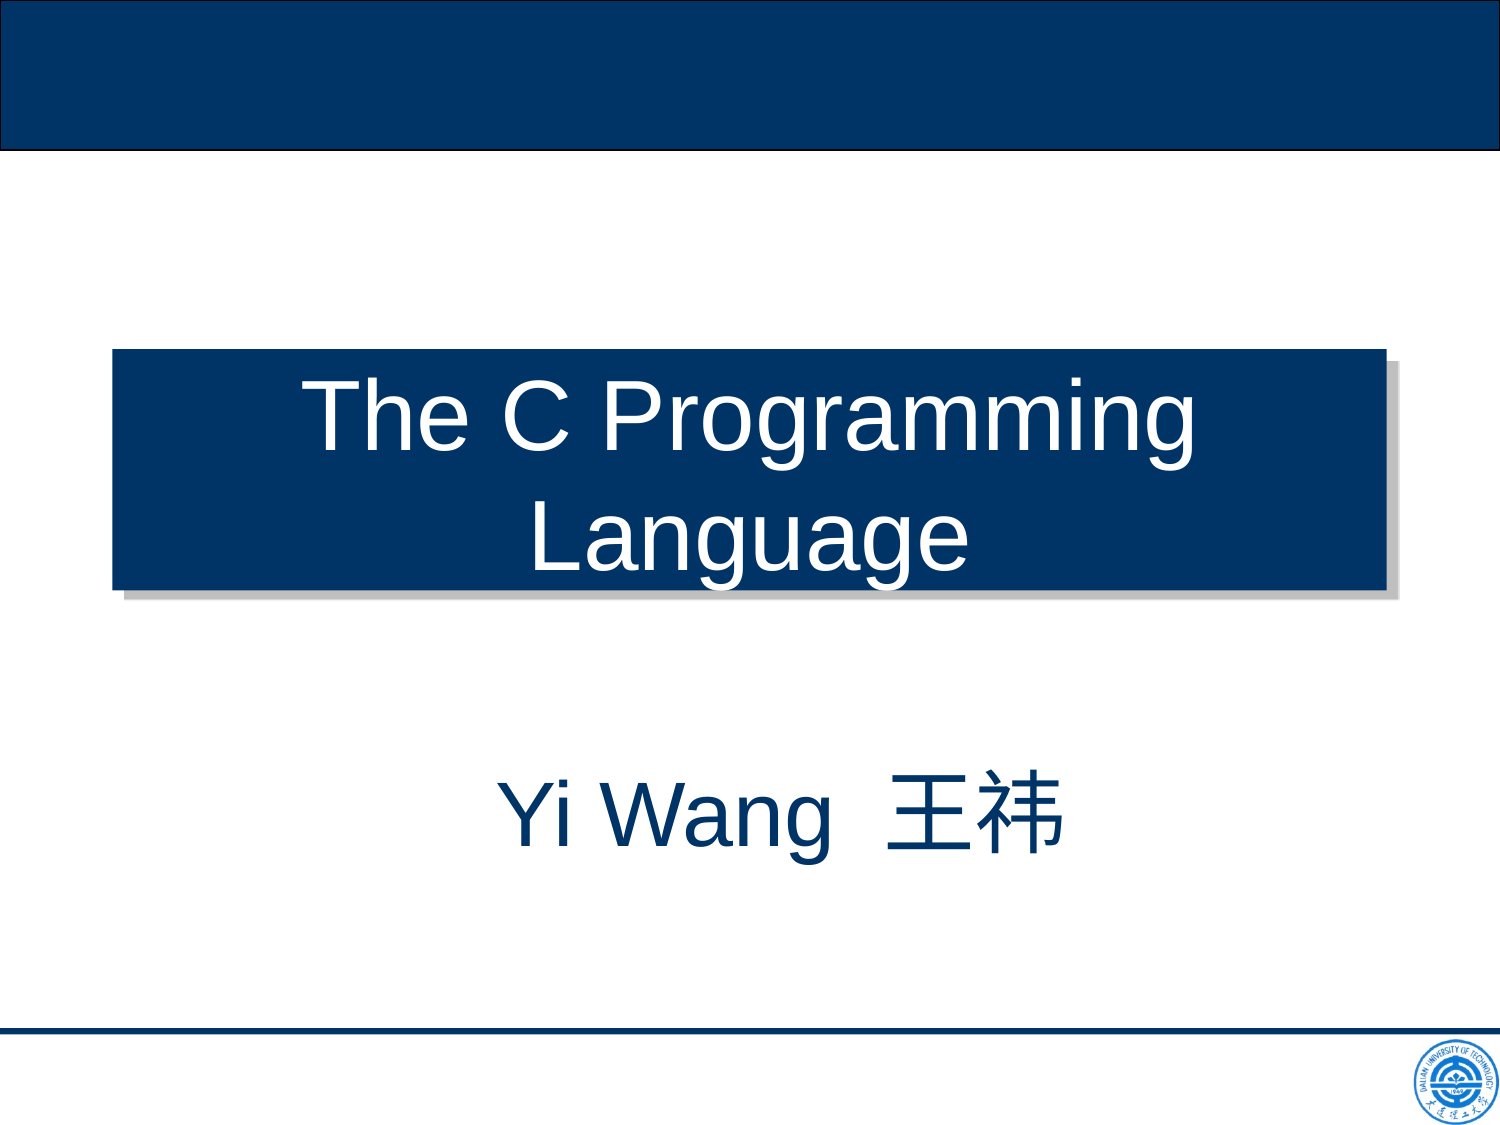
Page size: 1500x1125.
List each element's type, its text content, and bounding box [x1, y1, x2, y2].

picture [1412, 1039, 1500, 1125]
title The C Programming Language [112, 349, 1388, 591]
subtitle Yi Wang 王祎 [237, 725, 1325, 963]
